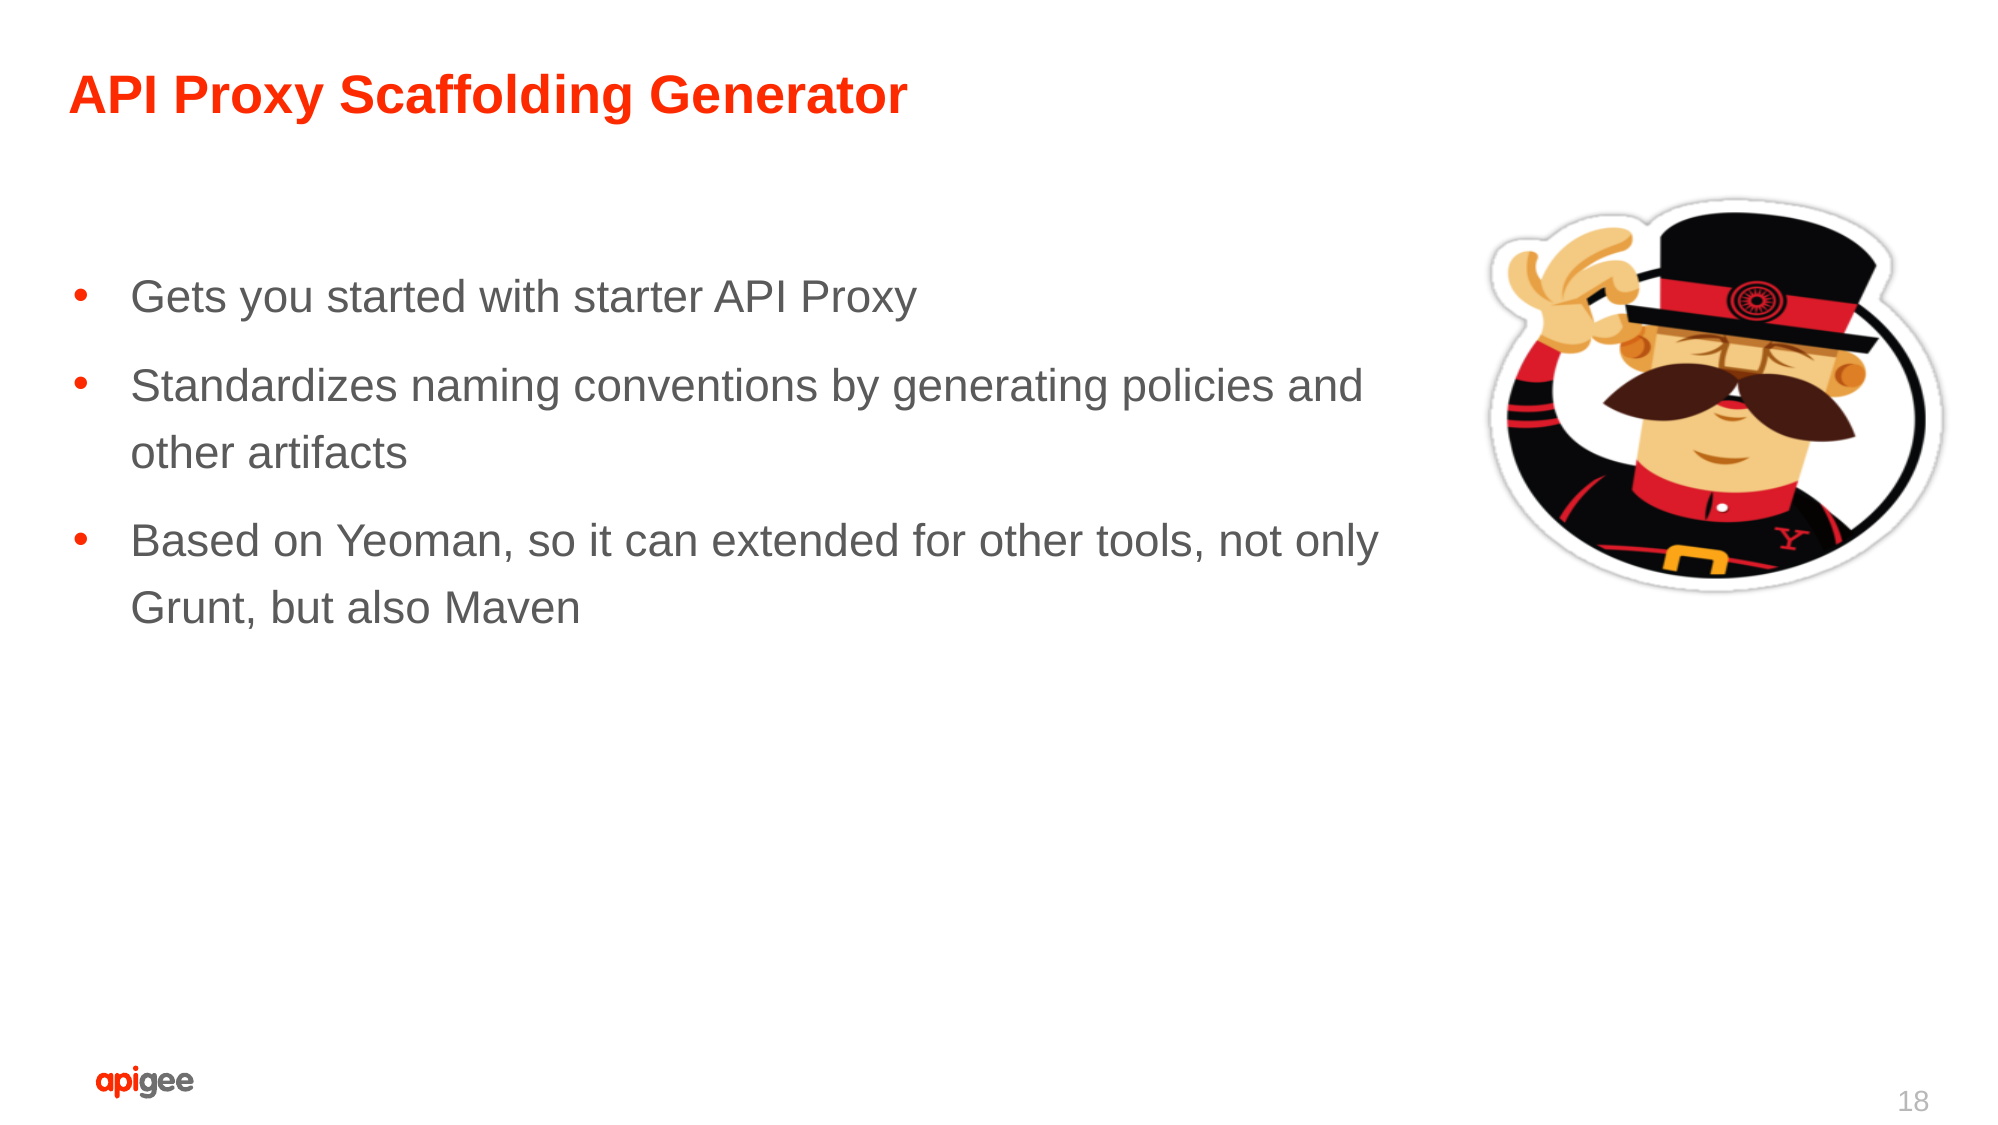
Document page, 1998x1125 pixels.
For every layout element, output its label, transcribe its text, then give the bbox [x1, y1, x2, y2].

picture [1435, 192, 1998, 599]
text_box API Proxy Scaffolding Generator [49, 50, 1998, 111]
slide_number 18 [1548, 1075, 1948, 1125]
text_box Gets you started with starter API Proxy Standardizes naming conventions by generating policies and other artifacts Based on Yeoman, so it can extended for other tools, not only Grunt, but also Maven [20, 159, 1433, 709]
